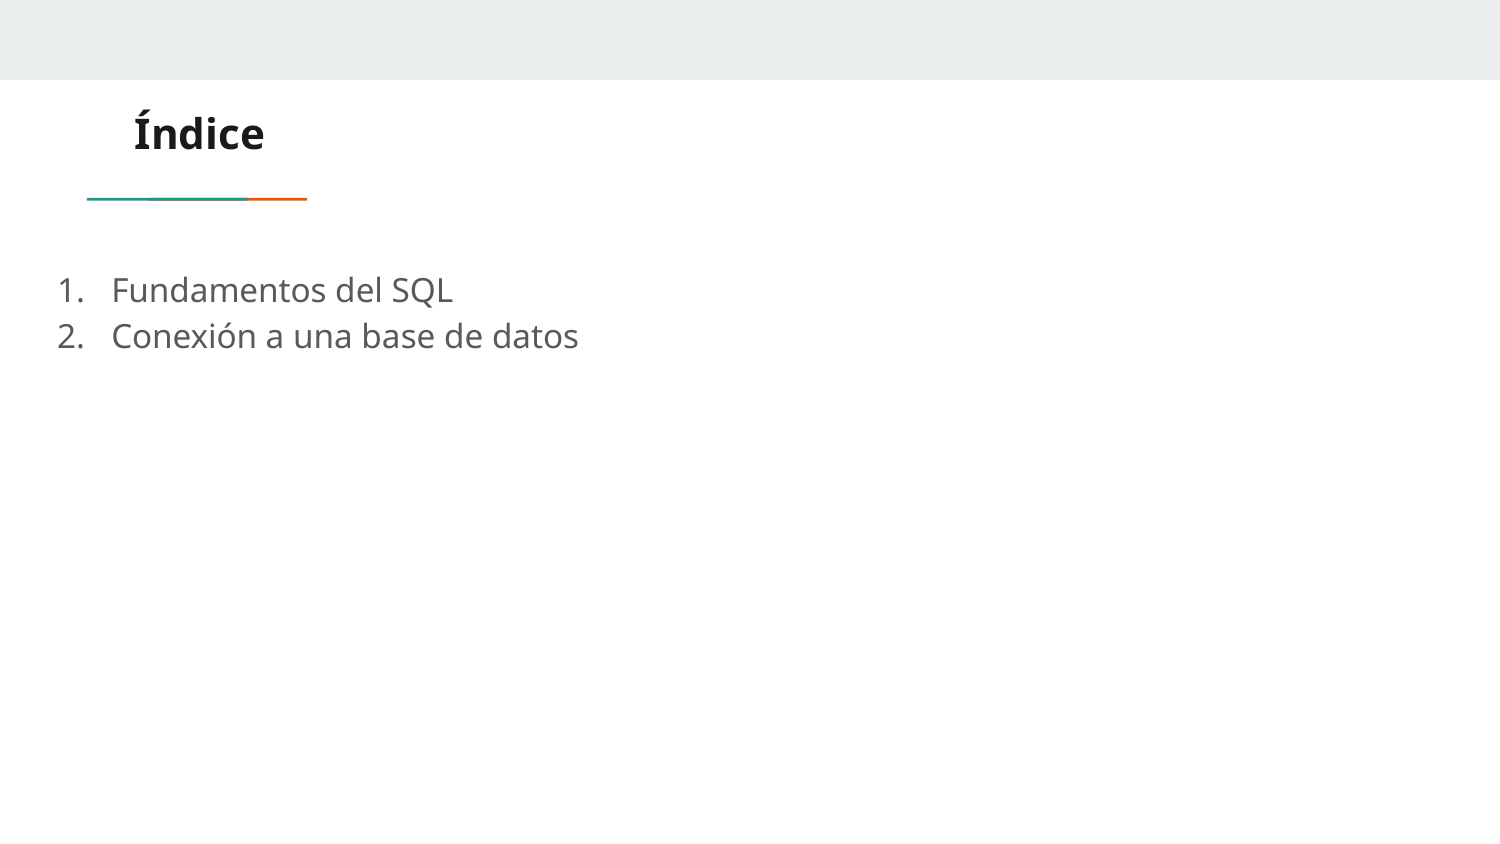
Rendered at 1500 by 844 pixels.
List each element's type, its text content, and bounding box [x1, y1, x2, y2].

text_box Fundamentos del SQL Conexión a una base de datos [21, 252, 1283, 787]
title Índice [119, 89, 1381, 177]
